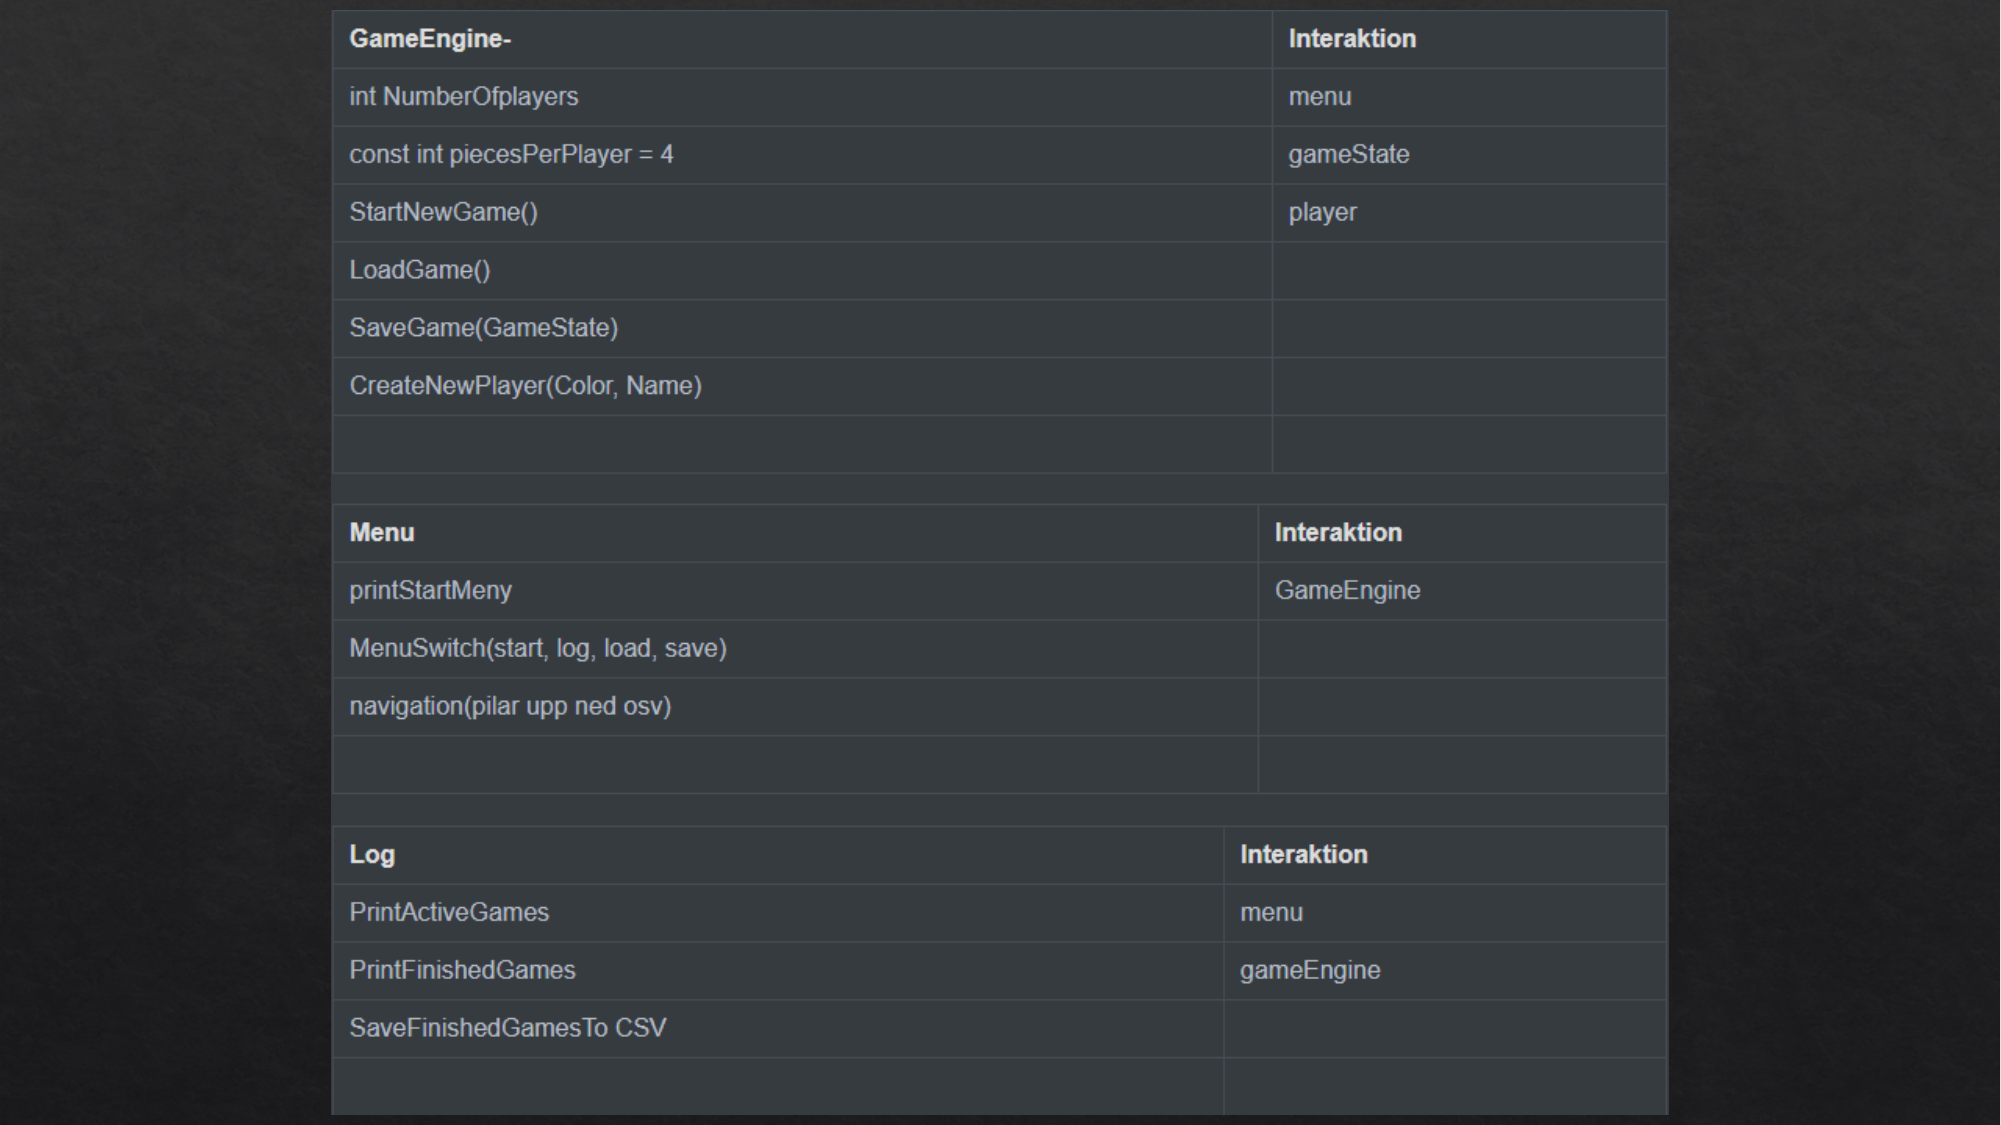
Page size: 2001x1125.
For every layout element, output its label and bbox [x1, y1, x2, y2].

picture [330, 9, 1669, 1115]
